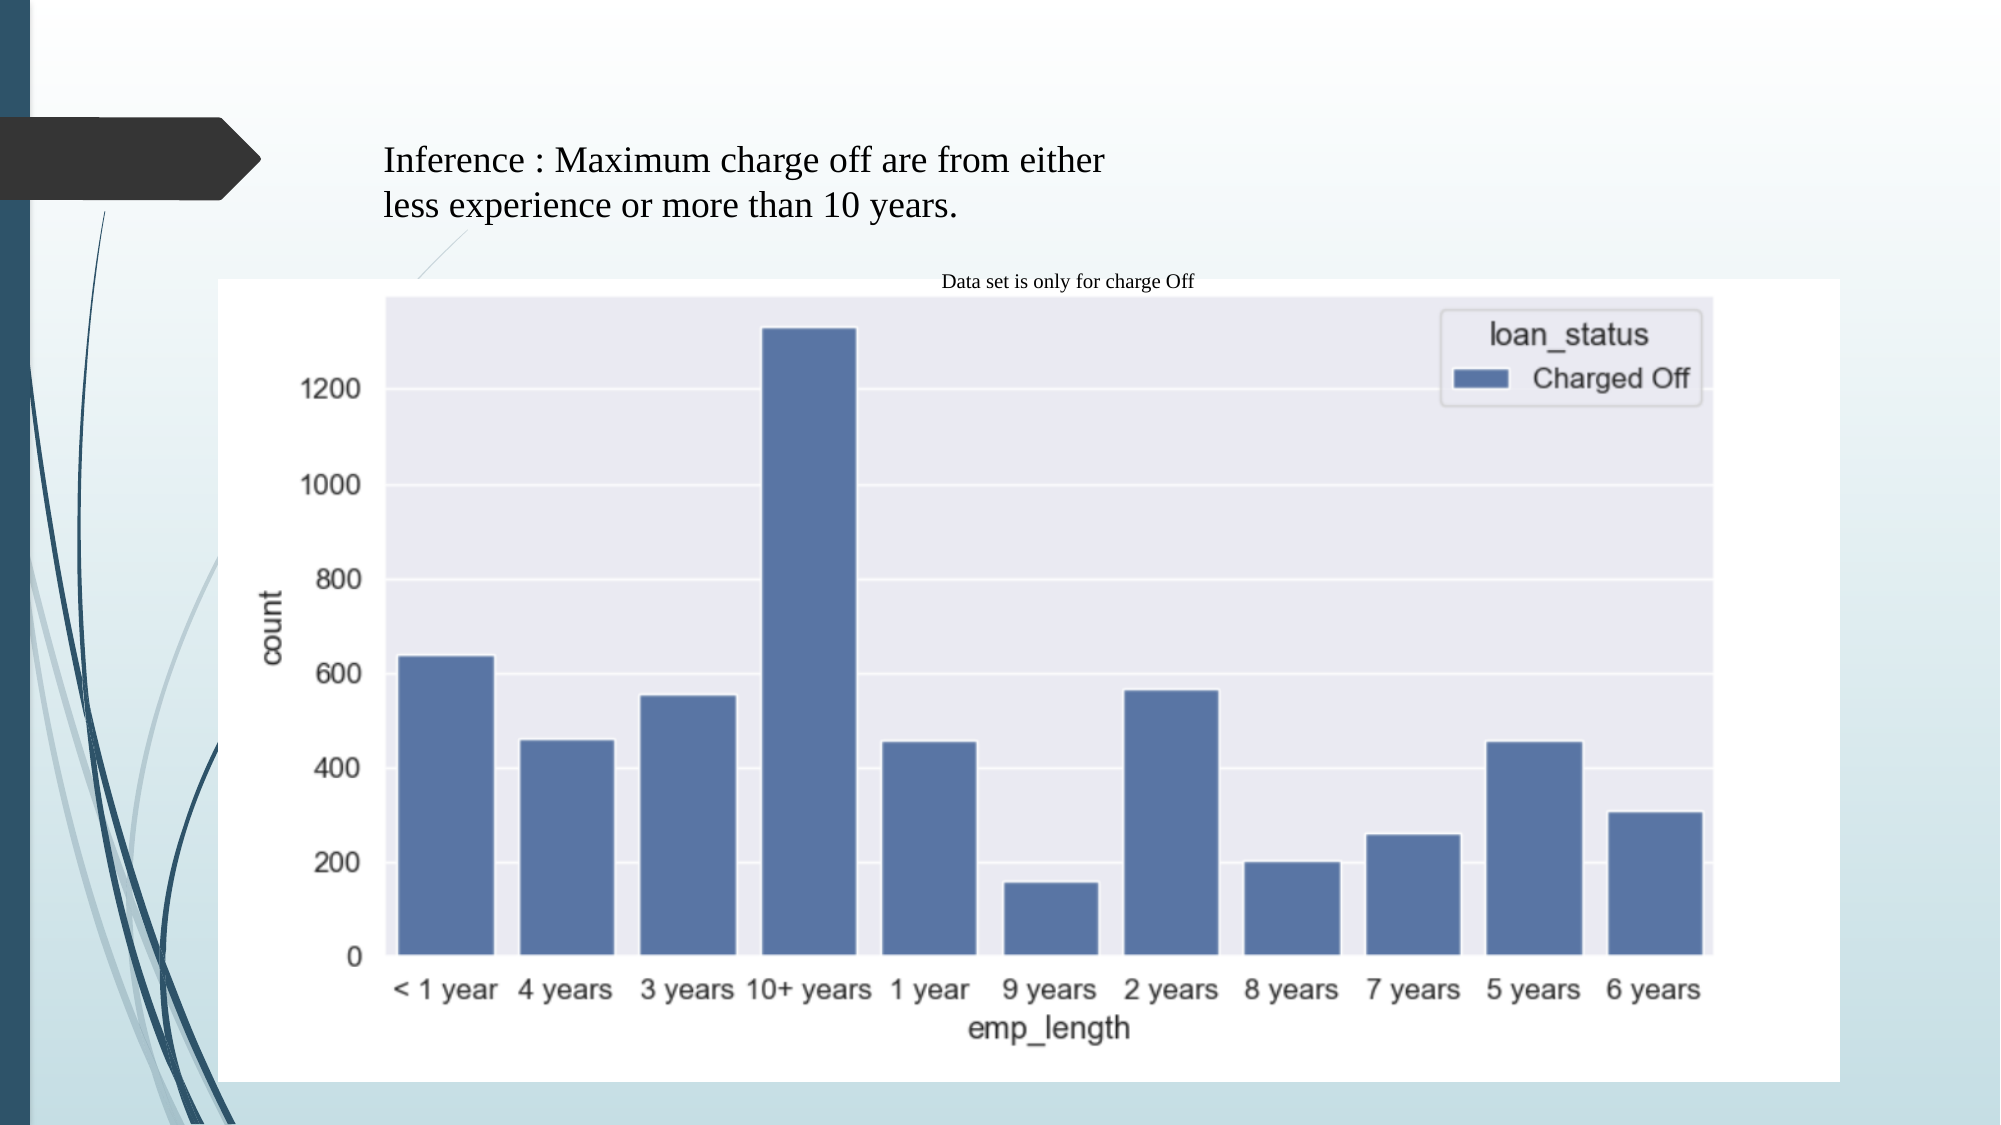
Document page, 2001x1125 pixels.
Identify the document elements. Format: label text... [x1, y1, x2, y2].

picture [218, 278, 1840, 1082]
text_box Inference : Maximum charge off are from either less experience or more than 10 years. [368, 127, 1152, 233]
text_box Data set is only for charge Off [926, 260, 1689, 278]
